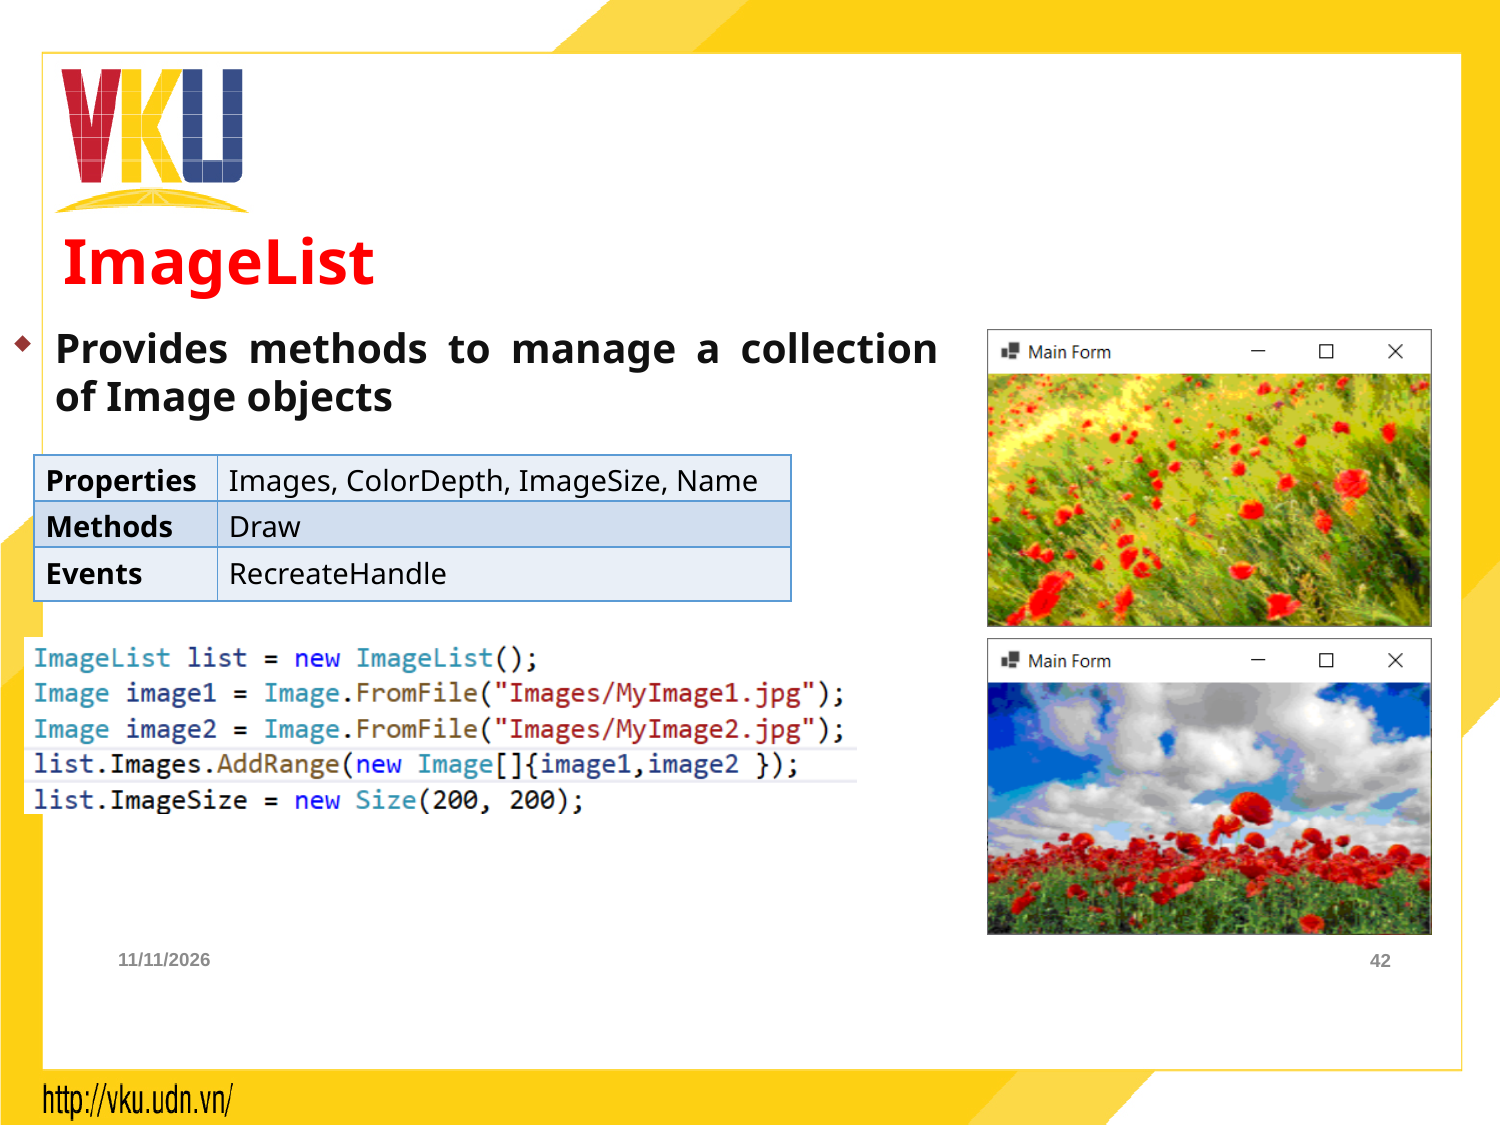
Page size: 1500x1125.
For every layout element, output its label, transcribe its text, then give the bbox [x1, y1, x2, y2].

table_header Images, ColorDepth, ImageSize, Name [218, 456, 790, 500]
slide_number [103, 936, 441, 982]
slide_number 42 [1068, 937, 1407, 983]
table_cell Draw [218, 502, 790, 546]
table_header Properties [35, 456, 217, 500]
table_cell Events [35, 548, 217, 600]
picture [0, 0, 1500, 1125]
text_box Provides methods to manage a collection of Image objects [0, 315, 955, 428]
title ImageList [48, 229, 1422, 300]
table_cell Methods [35, 502, 217, 546]
table_cell RecreateHandle [218, 548, 790, 600]
